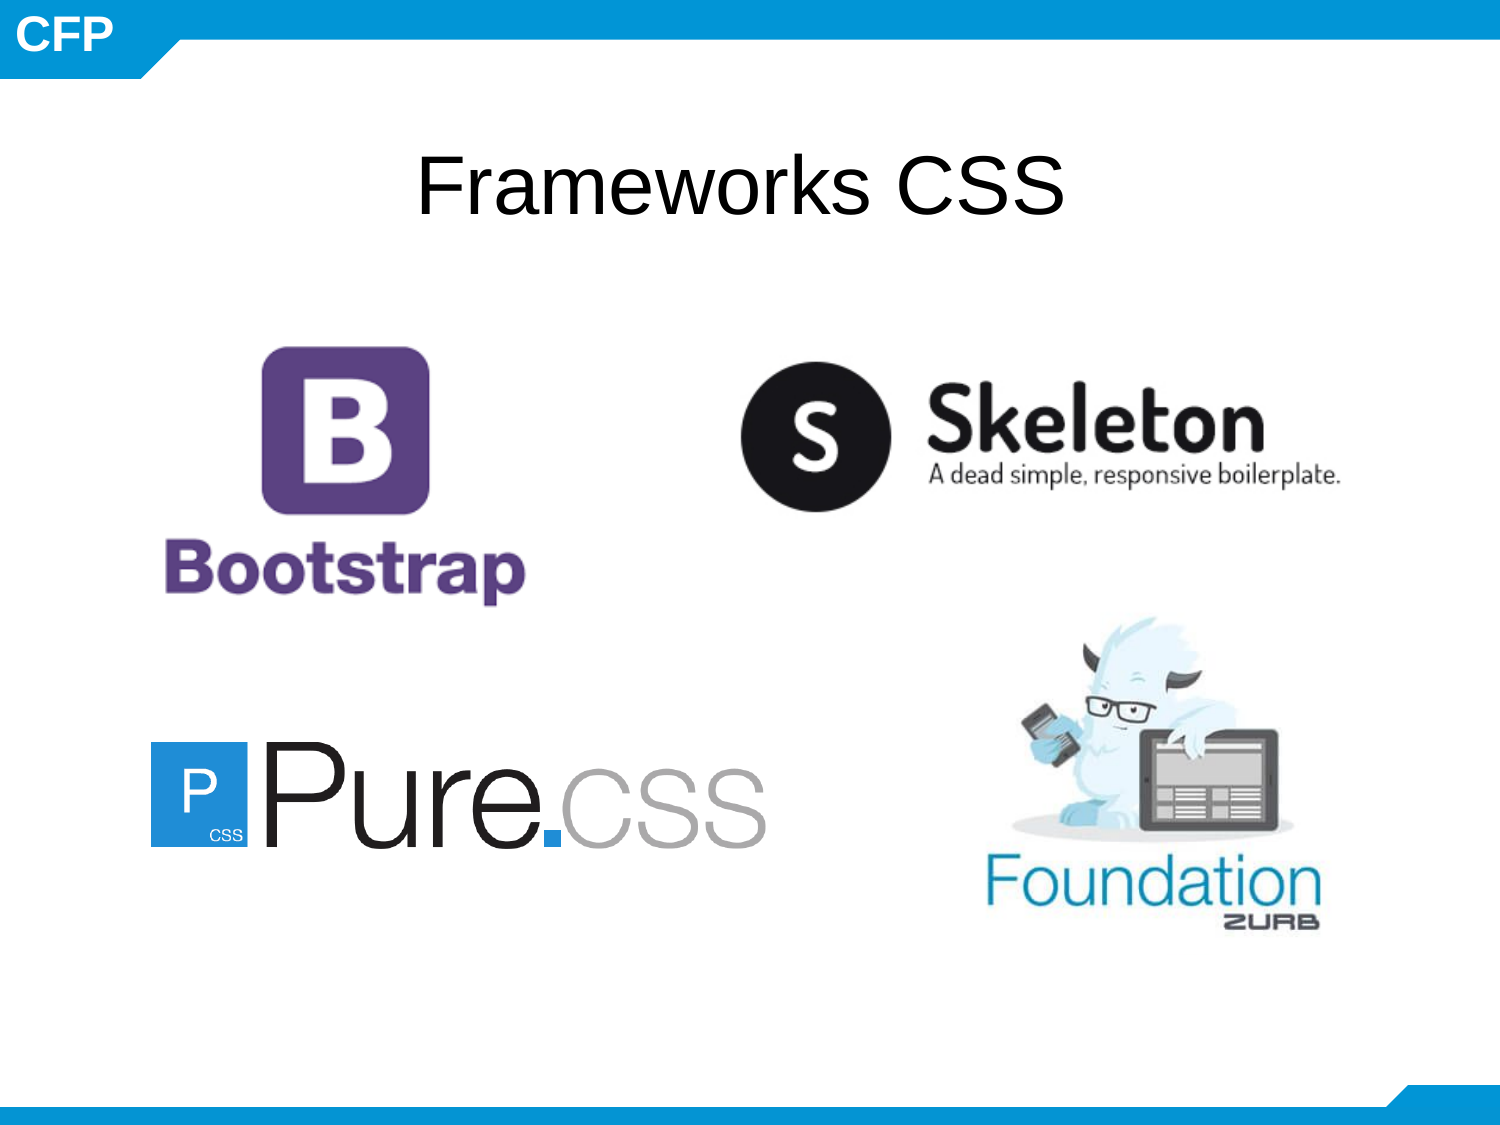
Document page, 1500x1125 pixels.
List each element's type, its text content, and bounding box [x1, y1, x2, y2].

picture [956, 585, 1351, 955]
picture [151, 742, 766, 850]
picture [683, 304, 1400, 563]
title Frameworks CSS [94, 94, 1389, 281]
picture [83, 333, 609, 618]
